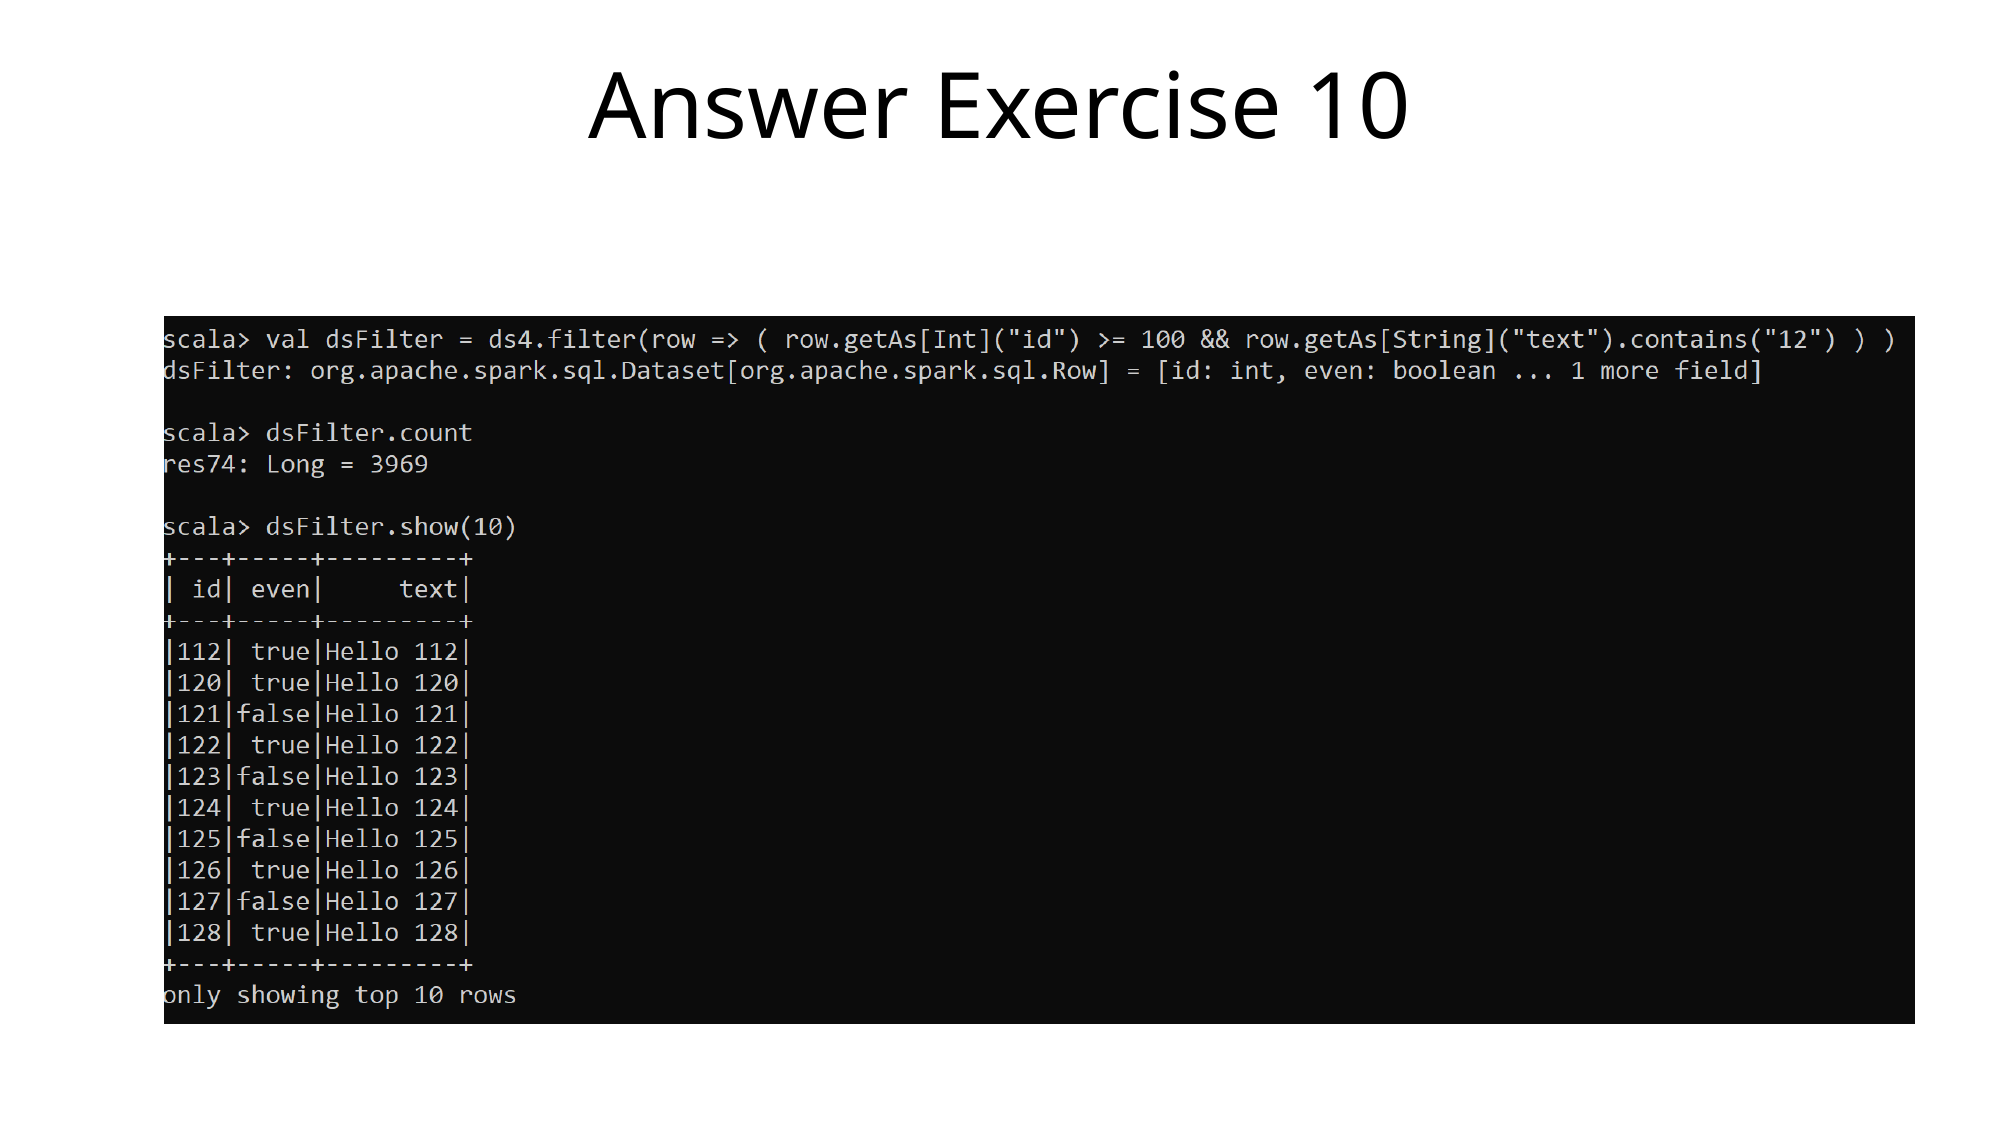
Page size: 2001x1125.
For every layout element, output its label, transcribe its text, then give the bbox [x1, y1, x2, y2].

title Answer Exercise 10 [137, 0, 1863, 218]
picture [164, 316, 1915, 1024]
